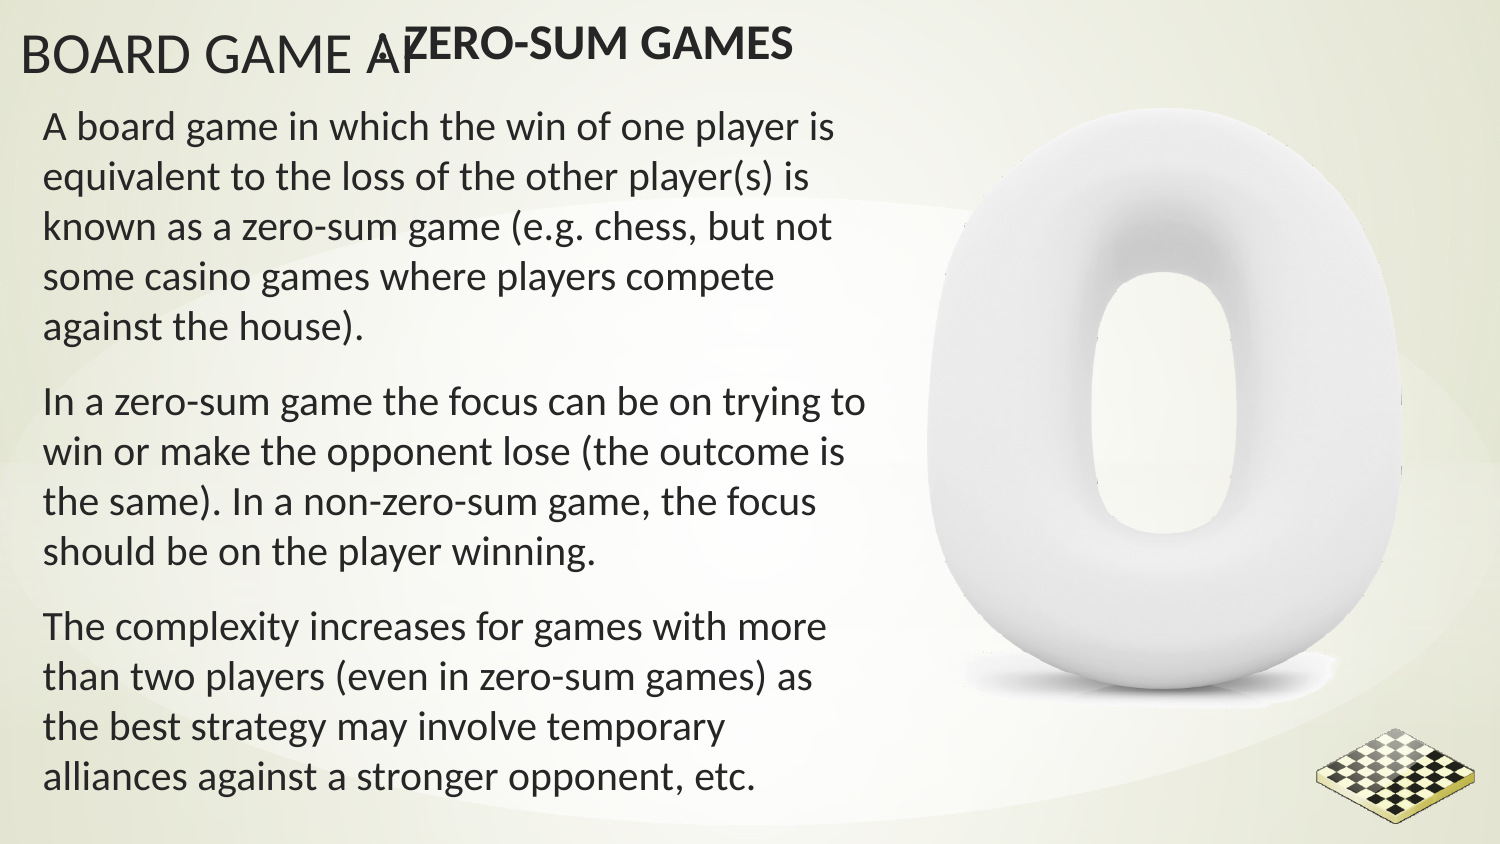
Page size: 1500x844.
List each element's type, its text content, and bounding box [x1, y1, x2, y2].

text_box : Zero-sum Games [360, 8, 1223, 103]
text_box A board game in which the win of one player is equivalent to the loss of the other player(s) is known as a zero-sum game (e.g. chess, but not some casino games where players compete against the house). In a zero-sum game the focus can be on trying to win or make the opponent lose (the outcome is the same). In a non-zero-sum game, the focus should be on the player winning. The complexity increases for games with more than two players (even in zero-sum games) as the best strategy may involve temporary alliances against a stronger opponent, etc. [27, 91, 892, 807]
picture [926, 107, 1402, 711]
picture [1316, 728, 1475, 824]
